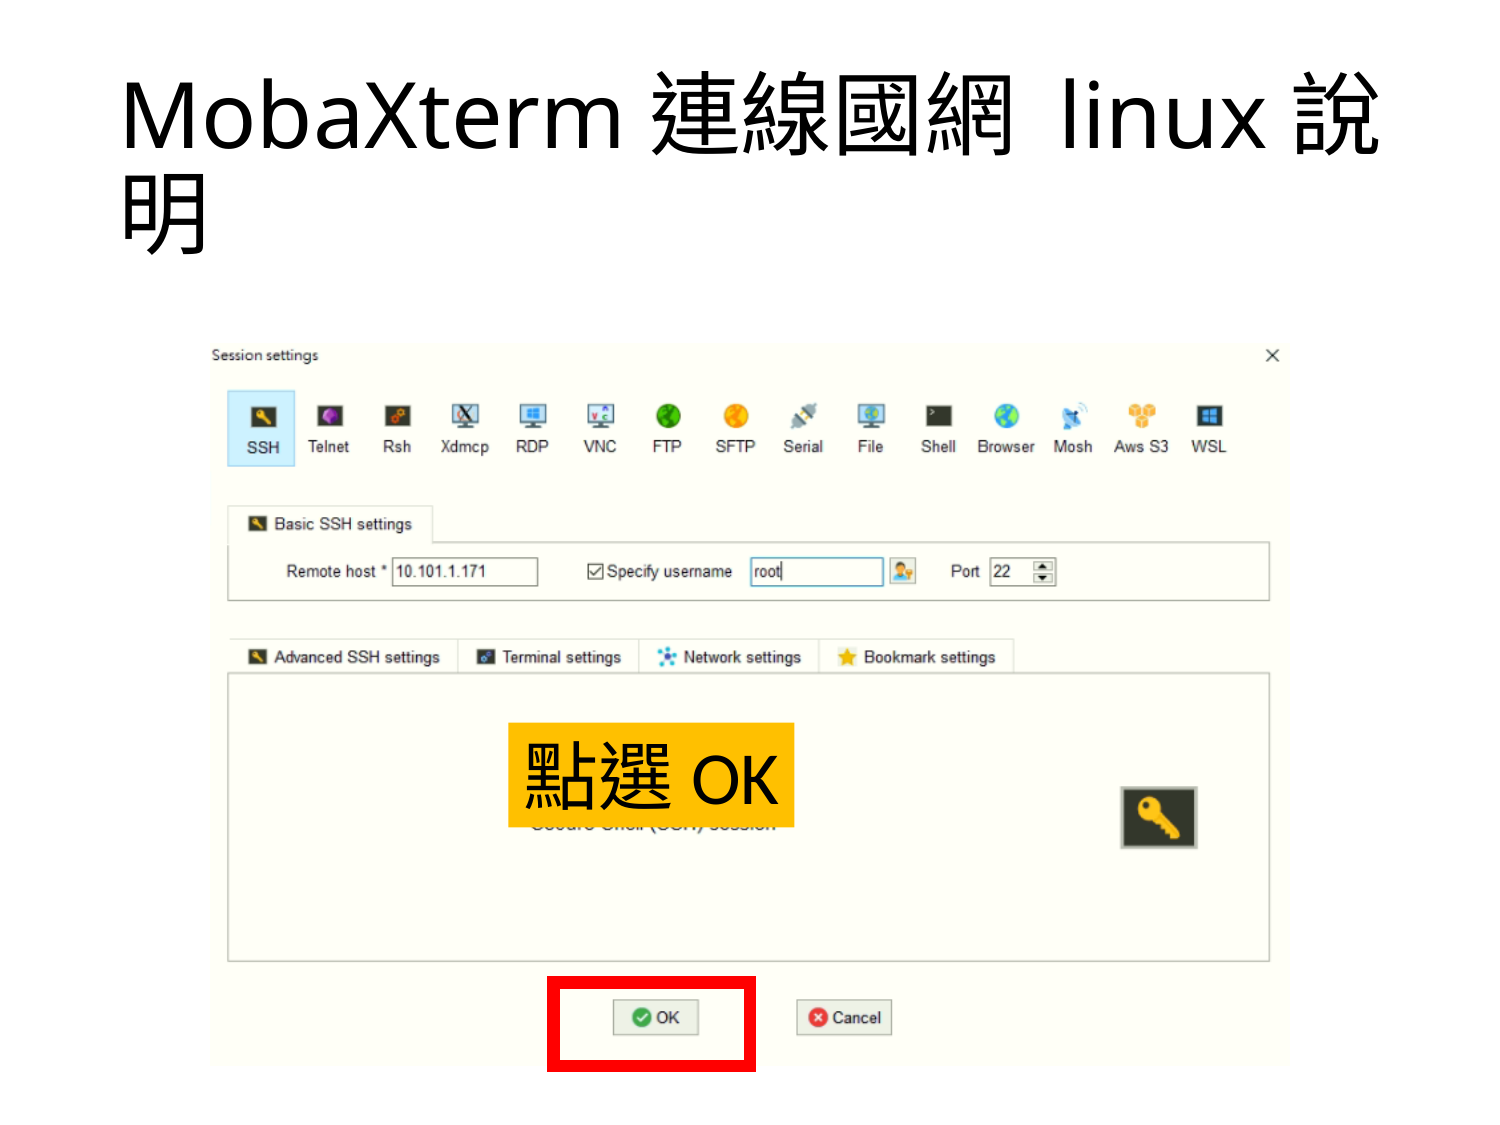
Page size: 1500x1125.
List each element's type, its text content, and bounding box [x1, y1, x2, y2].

picture [209, 343, 1290, 1066]
title MobaXterm連線國網 linux說明 [103, 59, 1397, 278]
